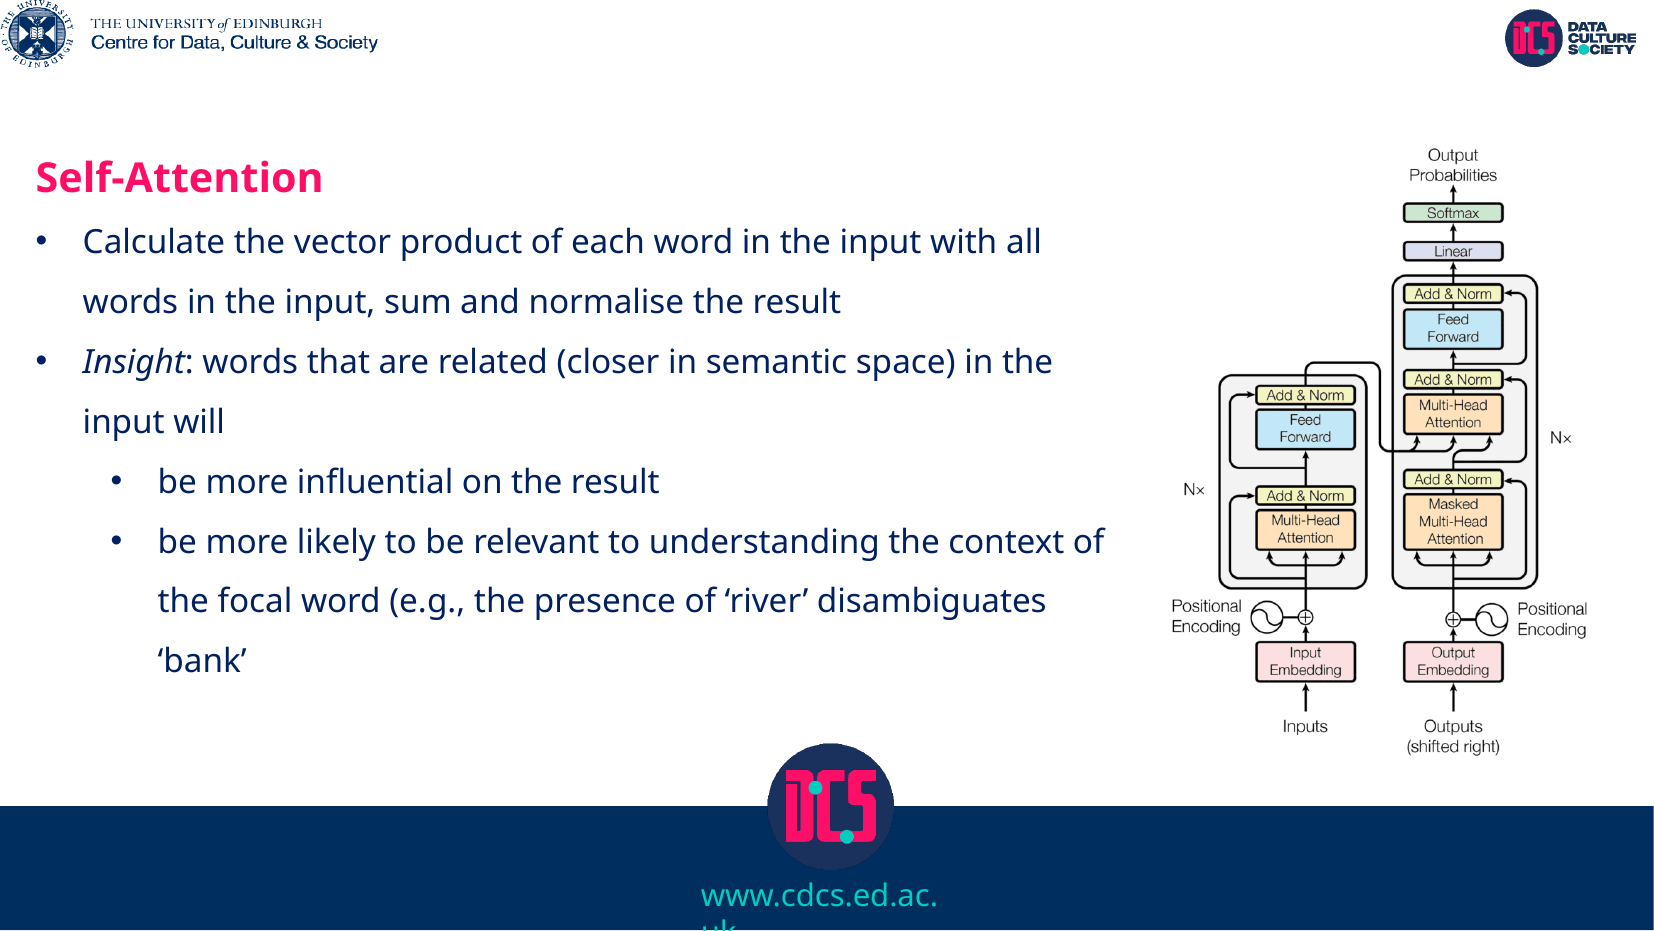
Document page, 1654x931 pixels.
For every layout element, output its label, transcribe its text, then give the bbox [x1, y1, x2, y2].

text_box Self-Attention Calculate the vector product of each word in the input with all words in the input, sum and normalise the result Insight: words that are related (closer in semantic space) in the input will be more influential on the result be more likely to be relevant to understanding the context of the focal word (e.g., the presence of ‘river’ disambiguates ‘bank’ [23, 82, 1137, 686]
picture [0, 0, 378, 69]
text_box [905, 805, 1654, 931]
text_box [0, 805, 755, 931]
picture [755, 731, 905, 881]
picture [1496, 0, 1654, 123]
picture [1151, 128, 1607, 770]
text_box www.cdcs.ed.ac.uk [686, 868, 968, 931]
